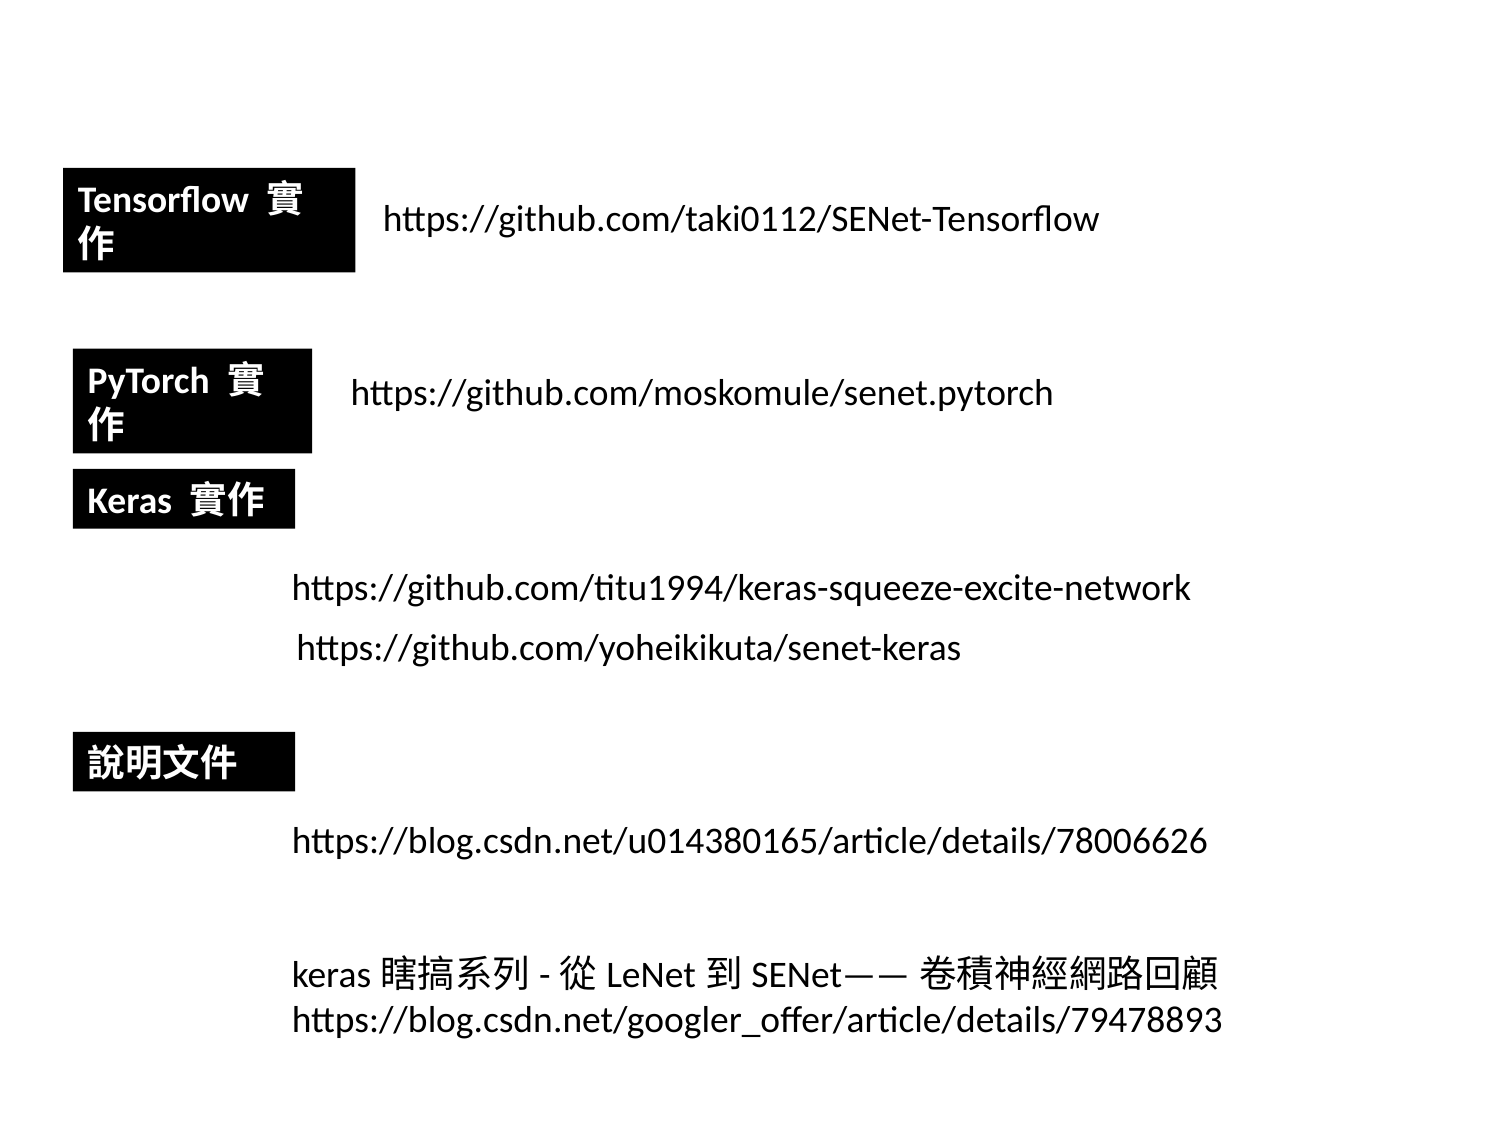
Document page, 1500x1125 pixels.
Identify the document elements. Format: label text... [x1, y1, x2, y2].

text_box https://github.com/moskomule/senet.pytorch [335, 360, 1070, 421]
text_box keras瞎搞系列-從LeNet到SENet——卷積神經網路回顧 https://blog.csdn.net/googler_offer/article/details/79478893 [277, 942, 1377, 1048]
text_box PyTorch 實作 [72, 348, 313, 454]
text_box Keras 實作 [72, 468, 296, 529]
text_box 說明文件 [72, 731, 296, 792]
text_box https://blog.csdn.net/u014380165/article/details/78006626 [277, 808, 1234, 869]
text_box https://github.com/yoheikikuta/senet-keras [281, 615, 978, 676]
text_box https://github.com/taki0112/SENet-Tensorflow [368, 186, 1148, 247]
text_box Tensorflow 實作 [63, 167, 356, 273]
text_box https://github.com/titu1994/keras-squeeze-excite-network [276, 555, 1265, 616]
